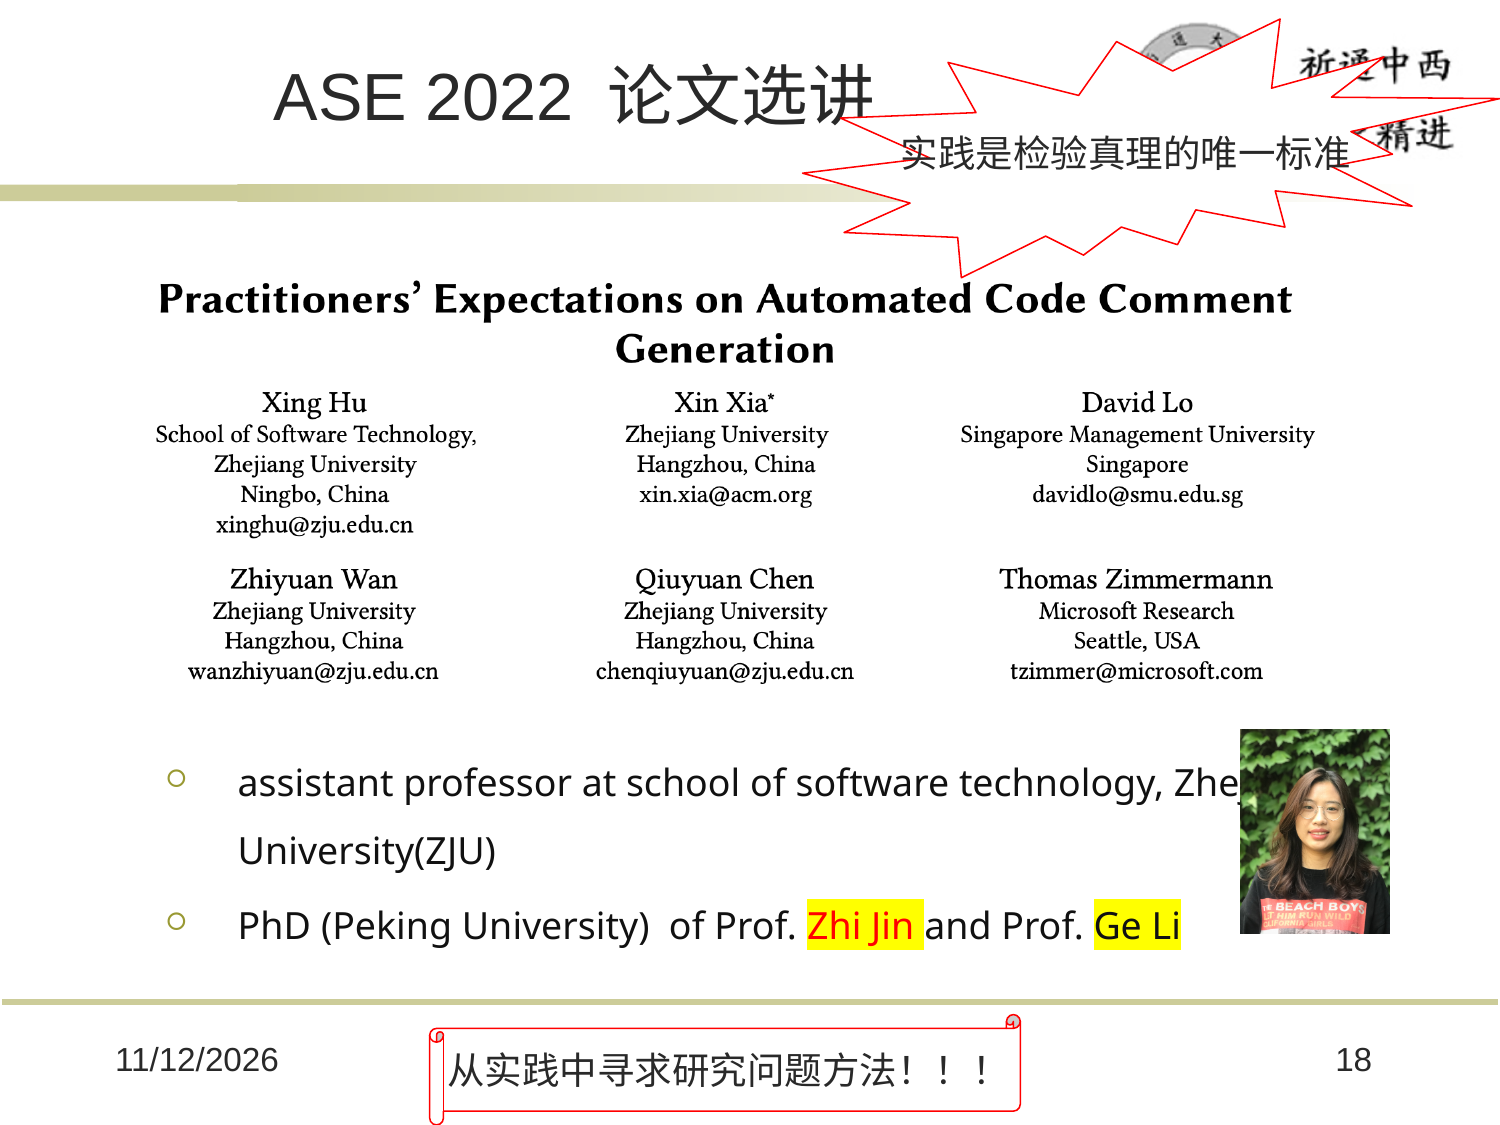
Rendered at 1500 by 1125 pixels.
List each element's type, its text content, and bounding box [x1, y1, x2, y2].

picture [1116, 11, 1470, 98]
picture [1239, 729, 1390, 934]
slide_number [100, 1030, 313, 1107]
title ASE 2022 论文选讲 [0, 46, 1112, 142]
picture [87, 243, 1363, 700]
slide_number 18 [1234, 1030, 1388, 1107]
picture [1334, 106, 1470, 181]
list assistant professor at school of software technology, Zhejiang University(ZJU) PhD (Peking University) of Prof. Zhi Jin and Prof. Ge Li [76, 243, 1413, 965]
title ASE 2022 论文选讲 [1127, 46, 1149, 58]
text_box 实践是检验真理的唯一标准 [802, 19, 1500, 241]
picture [2, 999, 1498, 1005]
text_box 从实践中寻求研究问题方法！！！ [429, 1014, 1021, 1125]
